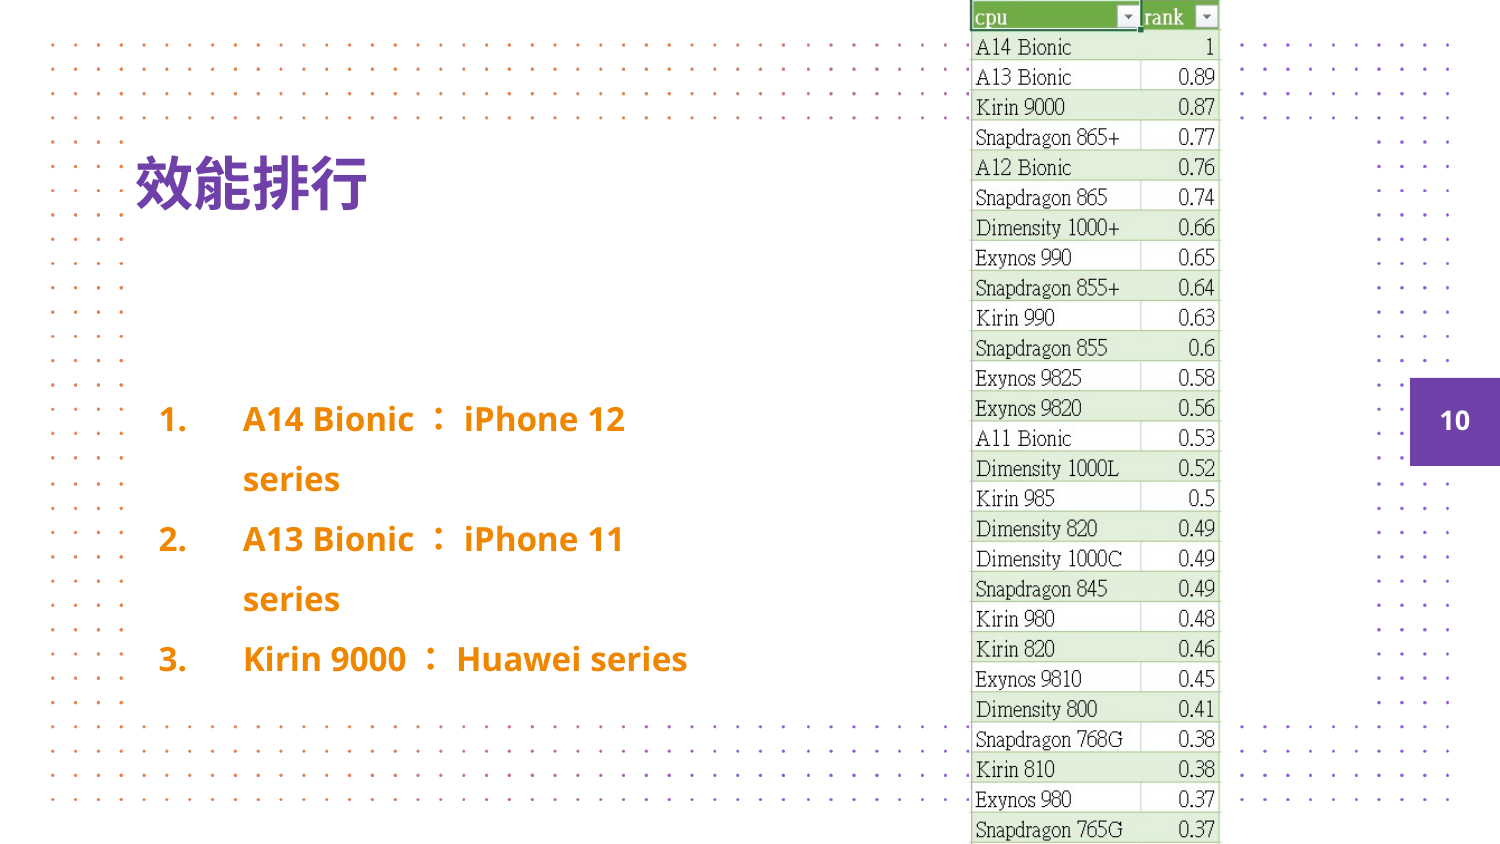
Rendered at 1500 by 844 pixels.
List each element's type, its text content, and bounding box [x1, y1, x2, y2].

picture [51, 0, 1449, 844]
text_box 效能排行 [120, 135, 844, 230]
text_box A14 Bionic：iPhone 12 series A13 Bionic：iPhone 11 series Kirin 9000：Huawei series [143, 371, 736, 686]
slide_number ‹#› [1410, 377, 1500, 466]
